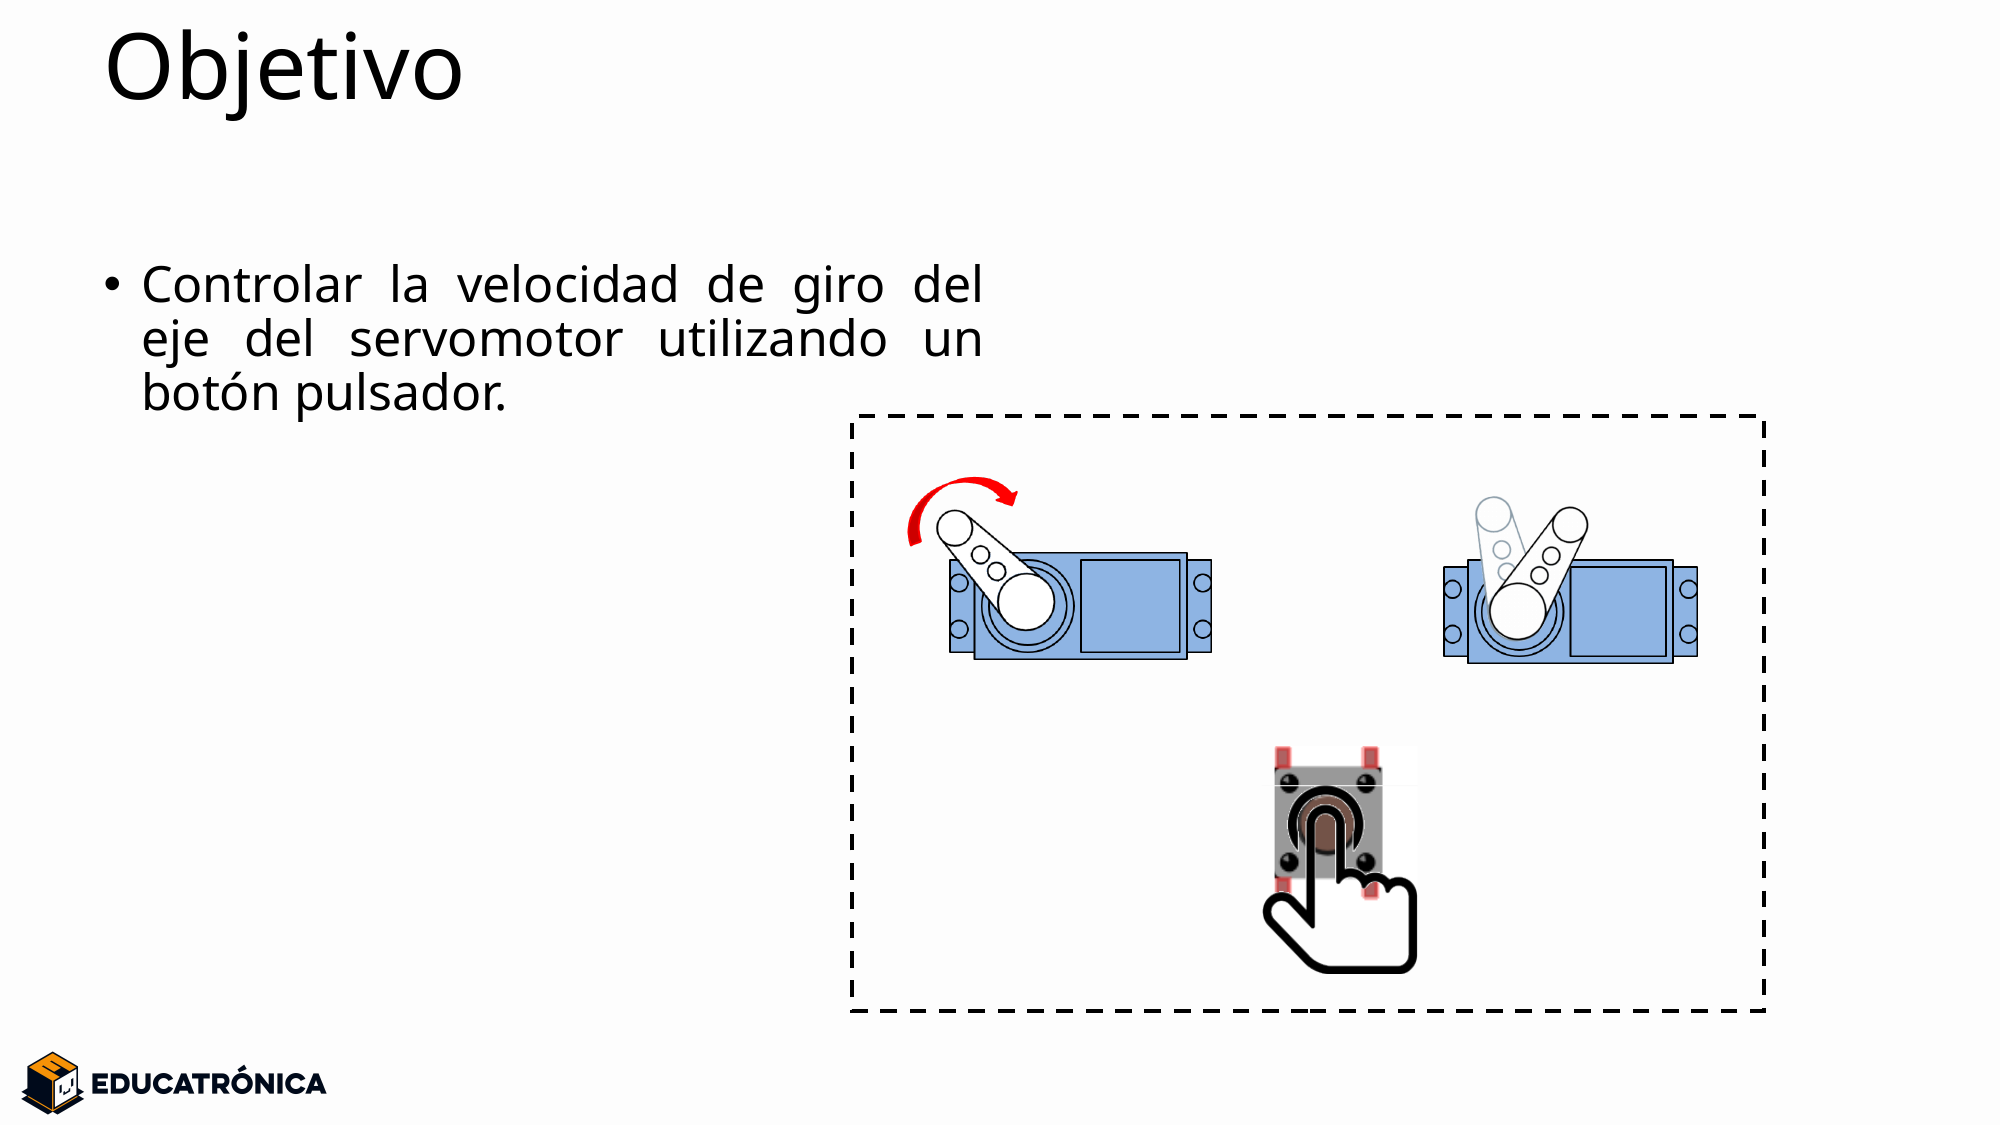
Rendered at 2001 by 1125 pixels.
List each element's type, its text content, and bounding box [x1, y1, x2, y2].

title Objetivo [88, 7, 1912, 133]
list Controlar la velocidad de giro del eje del servomotor utilizando un botón pulsador. [88, 252, 1000, 1037]
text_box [852, 416, 1764, 1012]
picture [19, 1048, 330, 1118]
